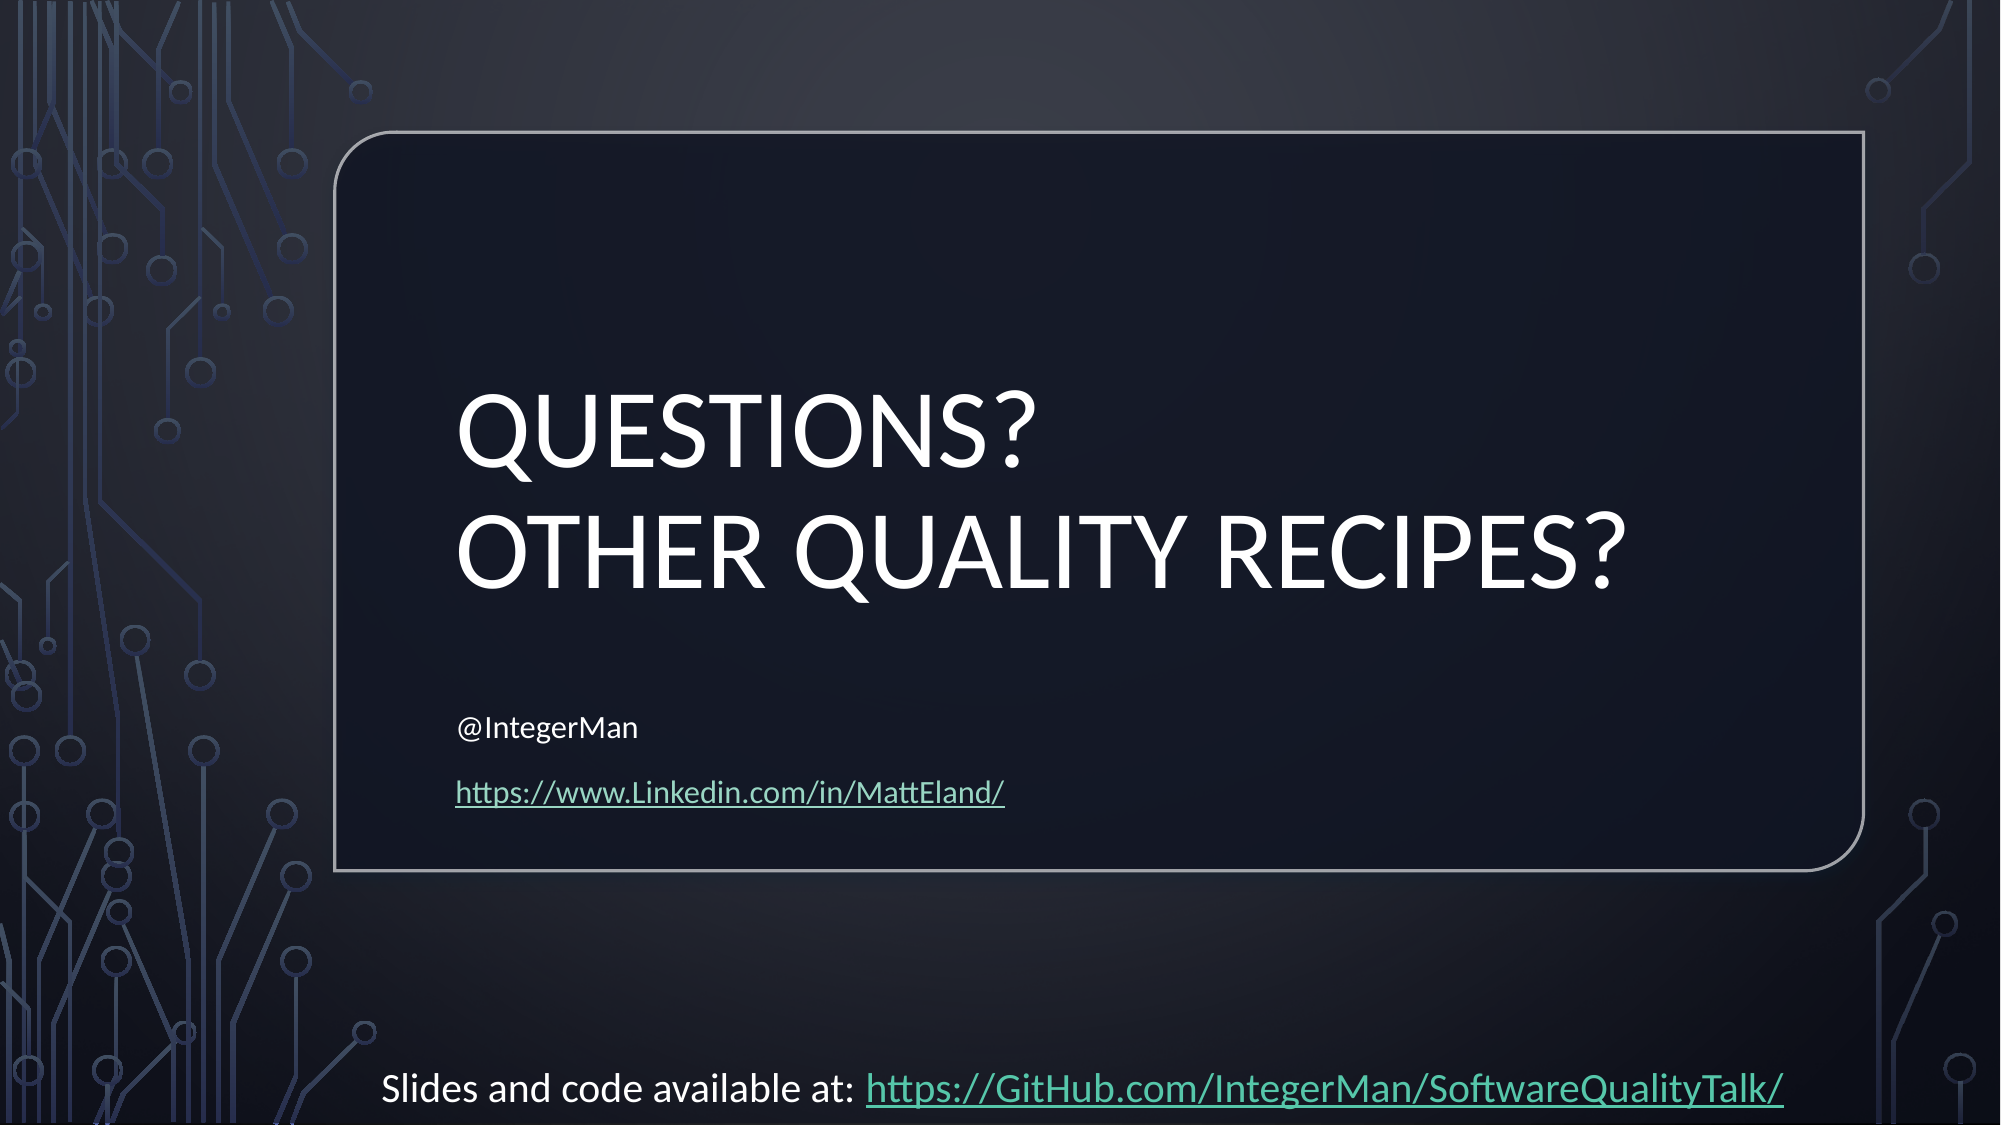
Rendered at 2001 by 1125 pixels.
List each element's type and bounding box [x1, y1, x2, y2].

picture [379, 0, 2000, 1125]
text_box [0, 0, 379, 1125]
